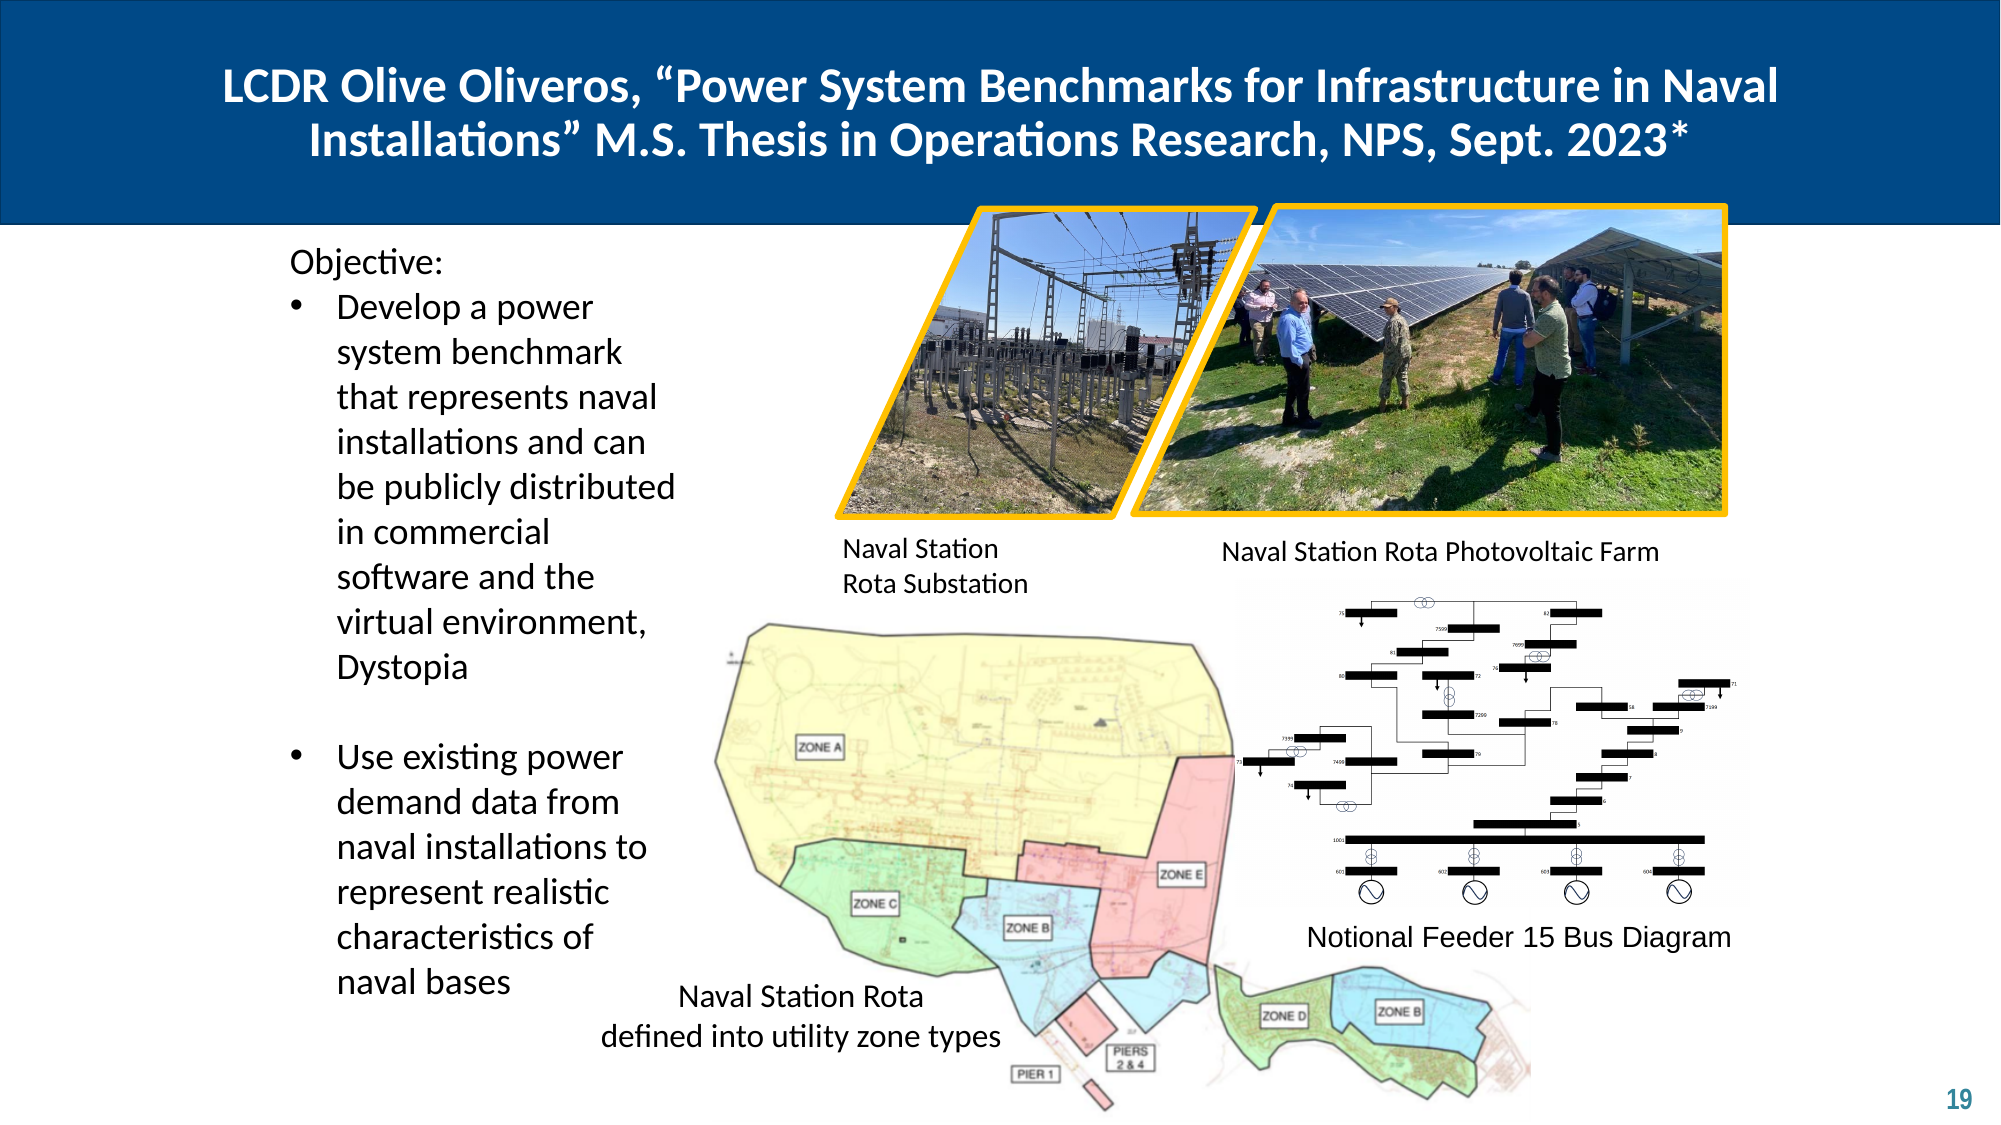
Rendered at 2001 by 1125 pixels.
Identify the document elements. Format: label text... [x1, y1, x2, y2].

text_box Naval Station Rota Substation [827, 522, 1069, 607]
text_box Naval Station Rota Photovoltaic Farm [1133, 524, 1749, 575]
text_box Notional Feeder 15 Bus Diagram [1531, 910, 1748, 961]
text_box Naval Station Rota defined into utility zone types [586, 966, 712, 1062]
text_box 19 [1637, 1072, 1988, 1125]
text_box Objective: Develop a power system benchmark that represents naval installations and can be publicly distributed in commercial software and the virtual environment, Dystopia Use existing power demand data from naval installations to represent realistic characteristics of naval bases [275, 229, 693, 1055]
picture [712, 578, 1750, 1122]
title LCDR Olive Oliveros, “Power System Benchmarks for Infrastructure in Naval Installations” M.S. Thesis in Operations Research, NPS, Sept. 2023* [120, 63, 1882, 164]
picture [837, 206, 1725, 517]
